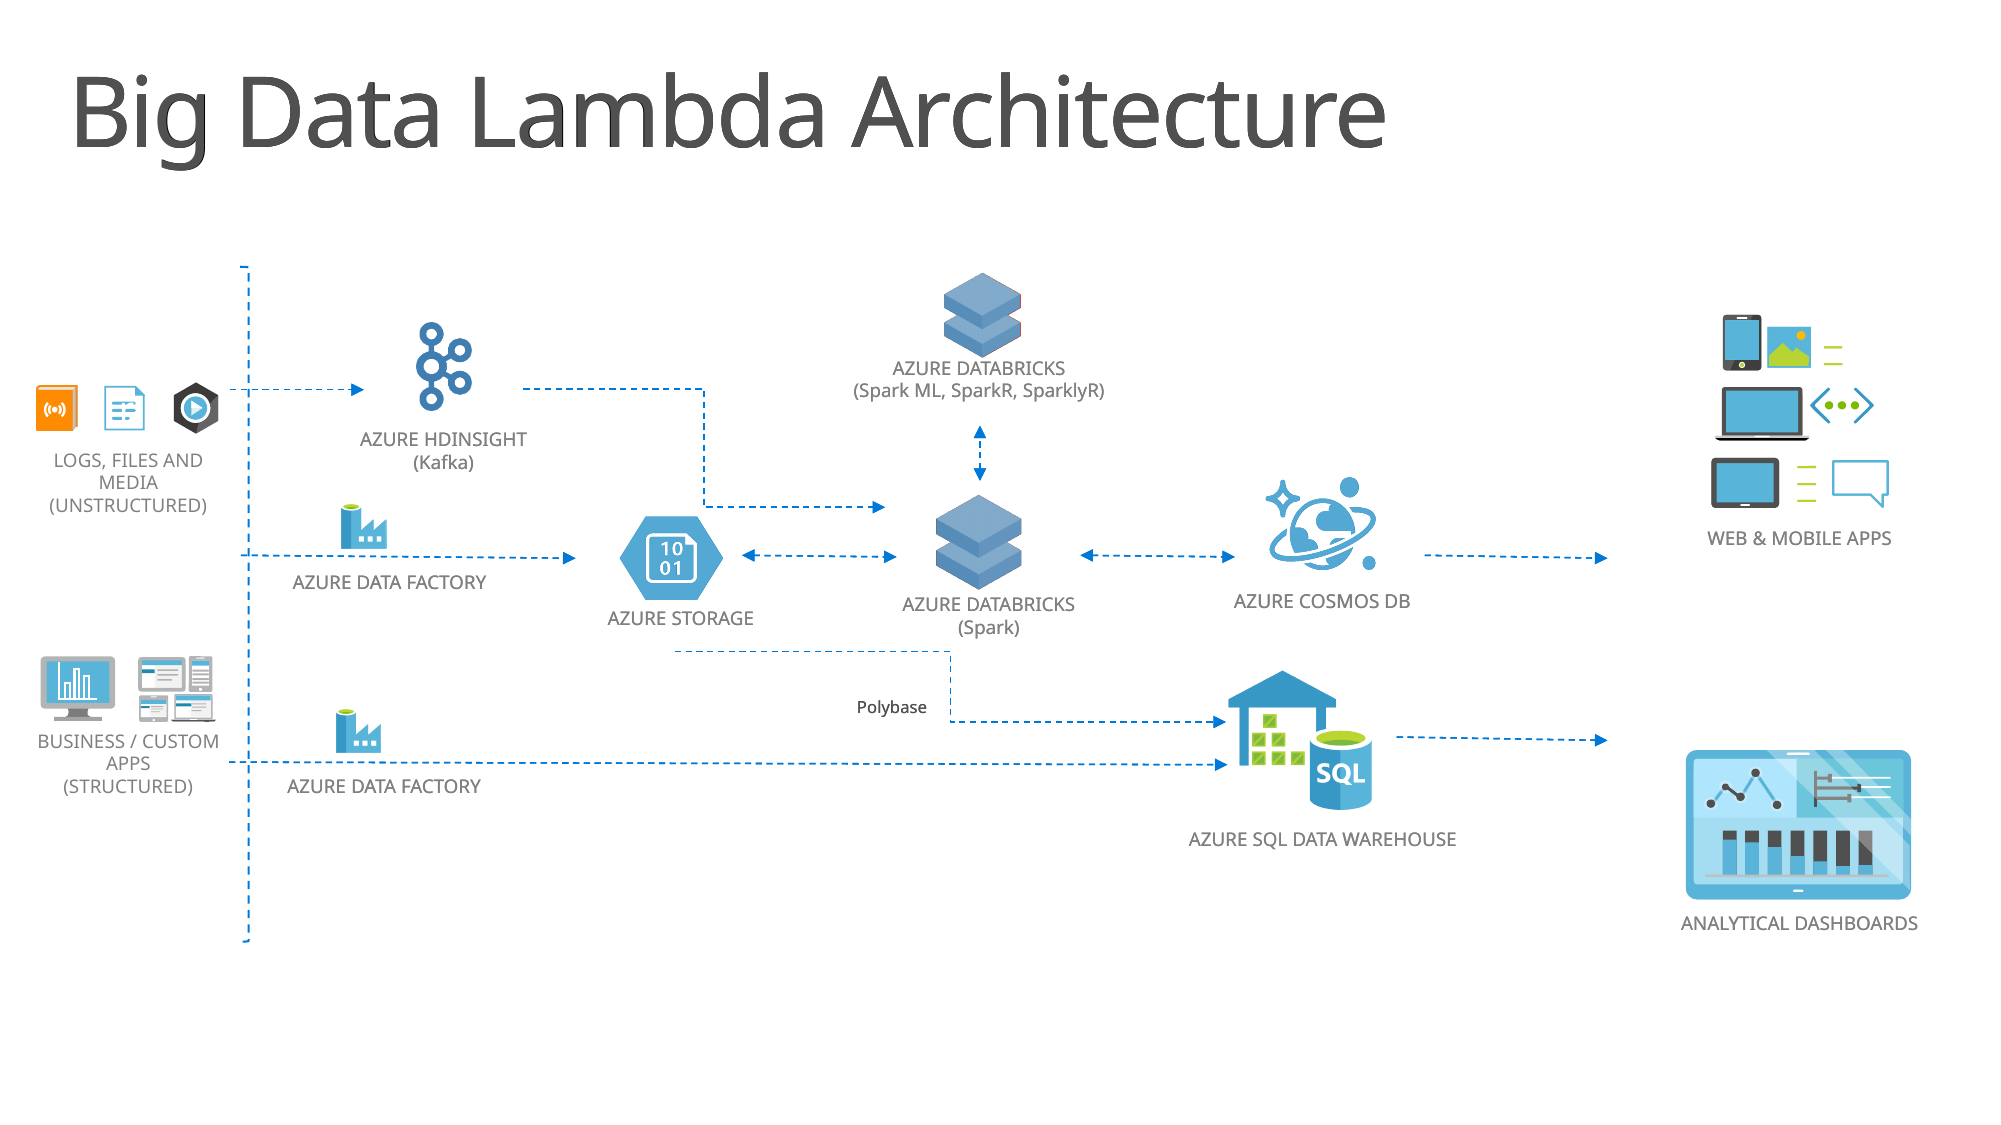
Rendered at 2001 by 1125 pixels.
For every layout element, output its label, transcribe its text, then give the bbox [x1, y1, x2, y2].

text_box AZURE HDINSIGHT (Kafka) [345, 420, 523, 481]
picture [415, 322, 472, 412]
text_box [618, 515, 724, 599]
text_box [228, 761, 266, 765]
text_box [502, 761, 1173, 765]
text_box Big Data Lambda Architecture [44, 47, 1956, 196]
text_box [240, 555, 271, 559]
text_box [1691, 314, 1908, 558]
text_box AZURE STORAGE [592, 599, 769, 637]
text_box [674, 651, 1226, 723]
picture [170, 382, 222, 434]
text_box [1265, 476, 1376, 572]
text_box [1487, 736, 1608, 741]
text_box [1173, 668, 1487, 859]
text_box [271, 503, 507, 602]
text_box AZURE COSMOS DB [1219, 581, 1426, 620]
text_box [507, 555, 576, 559]
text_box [1424, 555, 1608, 559]
text_box AZURE DATABRICKS (Spark) [887, 585, 1090, 646]
text_box AZURE DATABRICKS (Spark ML, SparkR, SparklyR) [838, 349, 1120, 409]
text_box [266, 707, 502, 806]
picture [888, 494, 1069, 590]
picture [34, 385, 80, 431]
picture [900, 272, 1064, 358]
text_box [1661, 746, 1937, 943]
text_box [523, 388, 886, 508]
